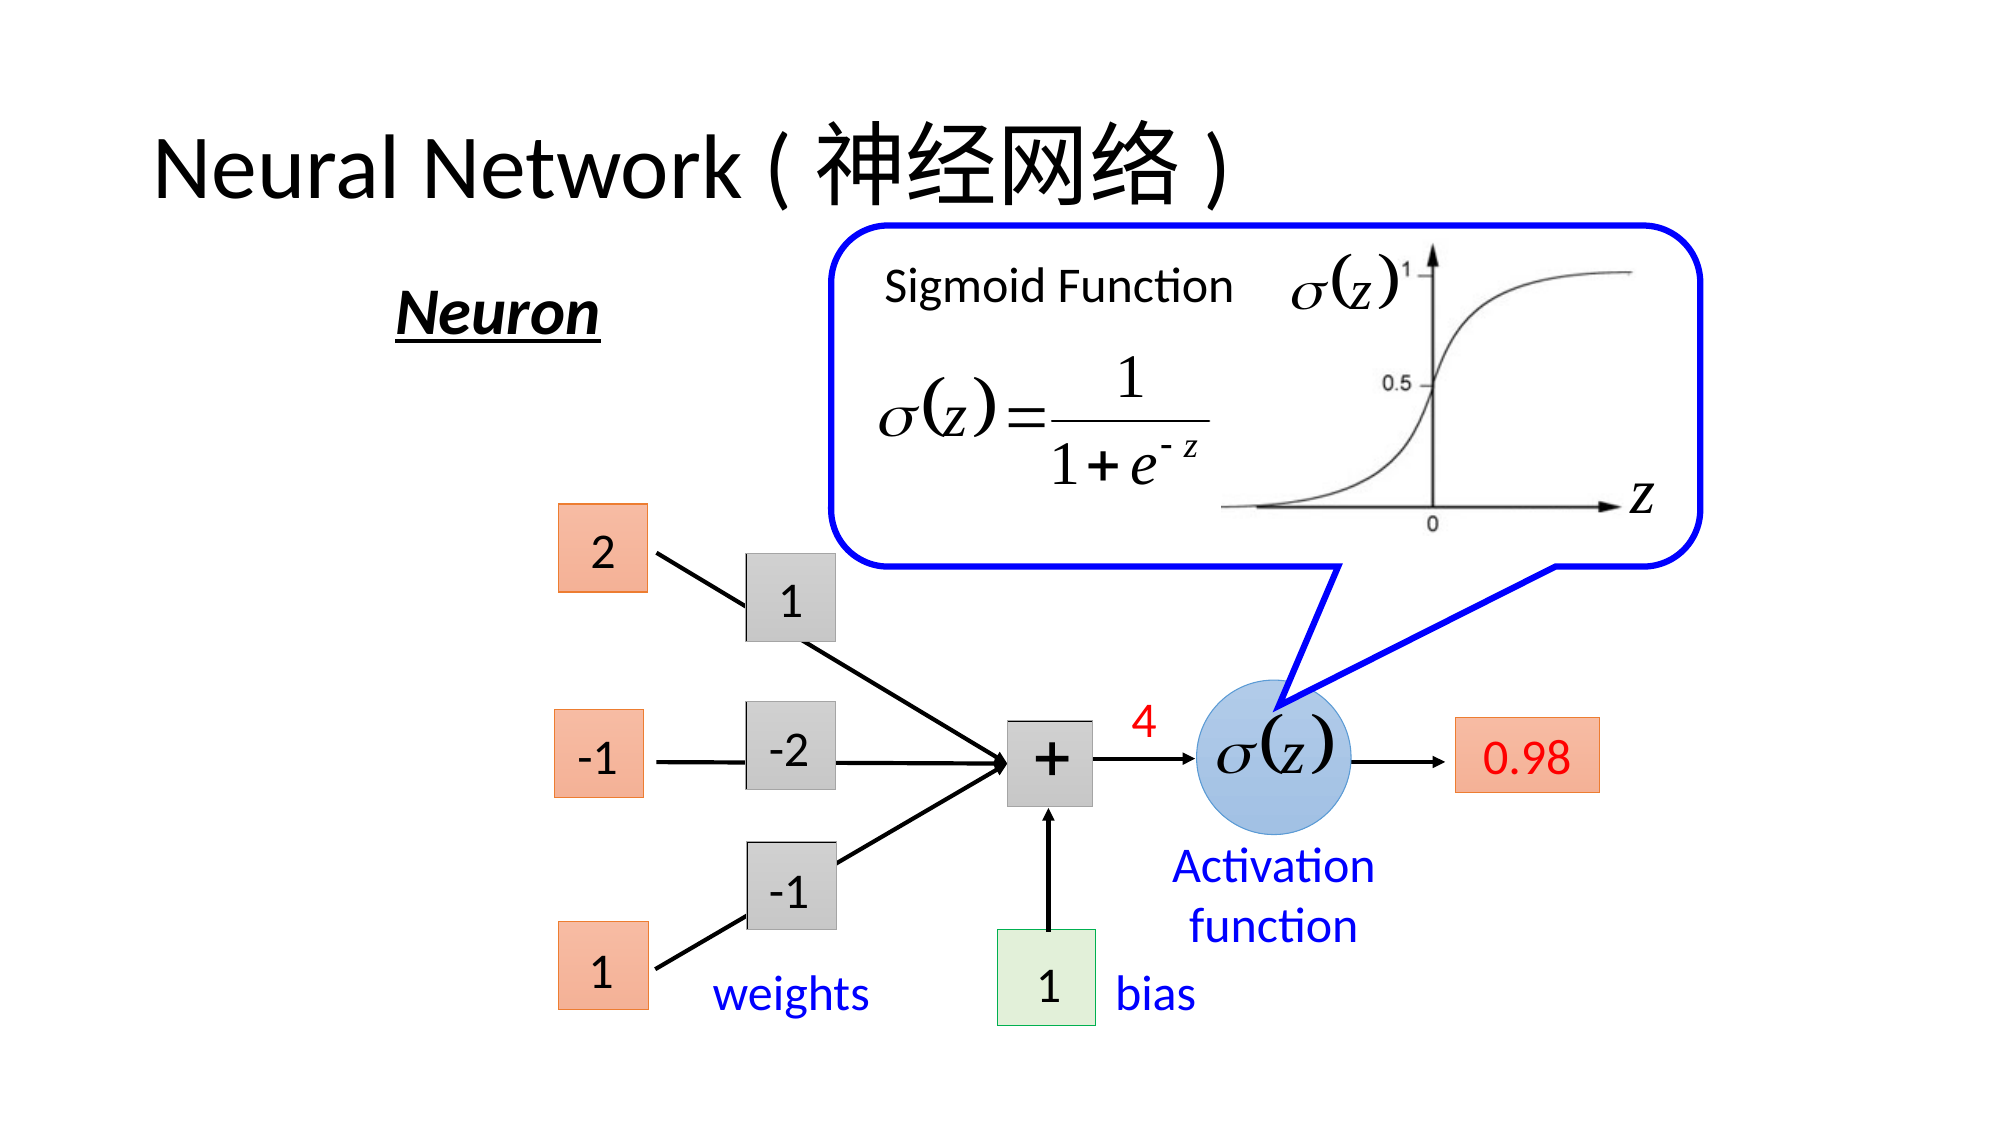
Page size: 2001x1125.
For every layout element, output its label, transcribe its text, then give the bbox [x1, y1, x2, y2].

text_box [656, 552, 1008, 764]
text_box [1210, 679, 1285, 712]
text_box Neuron [380, 260, 616, 356]
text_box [655, 763, 1008, 970]
text_box [1208, 762, 1352, 825]
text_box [745, 553, 836, 642]
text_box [554, 709, 644, 798]
text_box [1008, 929, 1096, 945]
text_box bias [1090, 952, 1221, 1028]
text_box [1207, 712, 1337, 800]
text_box [1276, 692, 1352, 761]
text_box 1 [989, 945, 1108, 1020]
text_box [730, 841, 848, 930]
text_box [542, 921, 660, 1010]
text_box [1007, 720, 1093, 807]
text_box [558, 503, 648, 593]
text_box weights [693, 970, 889, 1028]
text_box 4 [1112, 679, 1176, 755]
title Neural Network (神经网络) [137, 59, 1863, 278]
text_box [745, 701, 836, 790]
text_box Activation function [1118, 825, 1430, 961]
text_box [1196, 717, 1207, 798]
text_box [997, 1020, 1090, 1026]
text_box 0.98 [1455, 717, 1600, 793]
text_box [831, 225, 1701, 567]
